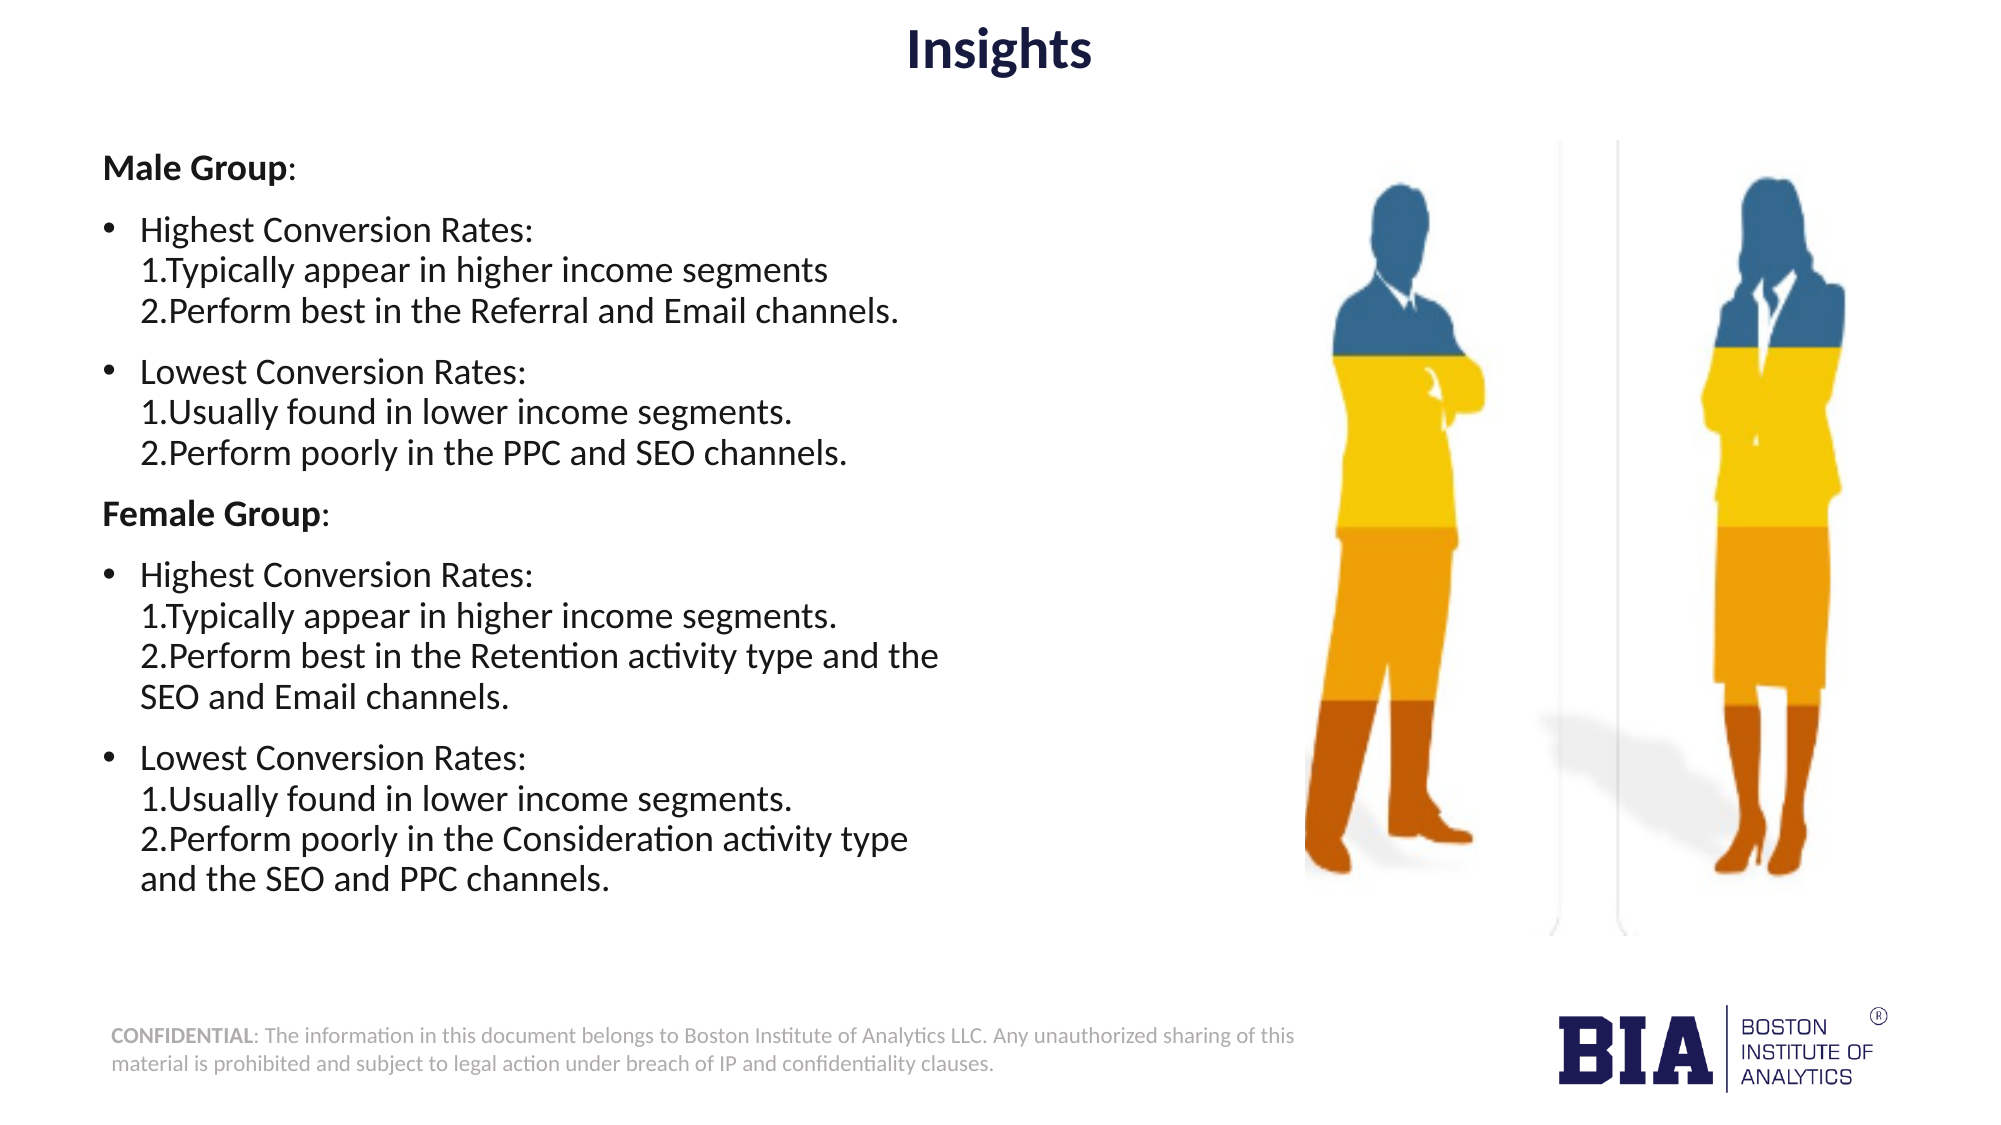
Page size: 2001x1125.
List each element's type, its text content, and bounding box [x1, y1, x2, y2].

picture [1557, 1003, 1889, 1094]
list Male Group: Highest Conversion Rates: 1.Typically appear in higher income segments 2.Perform best in the Referral and Email channels. Lowest Conversion Rates: 1.Usually found in lower income segments. 2.Perform poorly in the PPC and SEO channels. Female Group: Highest Conversion Rates: 1.Typically appear in higher income segments. 2.Perform best in the Retention activity type and the SEO and Email channels. Lowest Conversion Rates: 1.Usually found in lower income segments. 2.Perform poorly in the Consideration activity type and the SEO and PPC channels. [87, 141, 964, 863]
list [1305, 140, 1920, 936]
title Insights [111, 0, 1889, 101]
